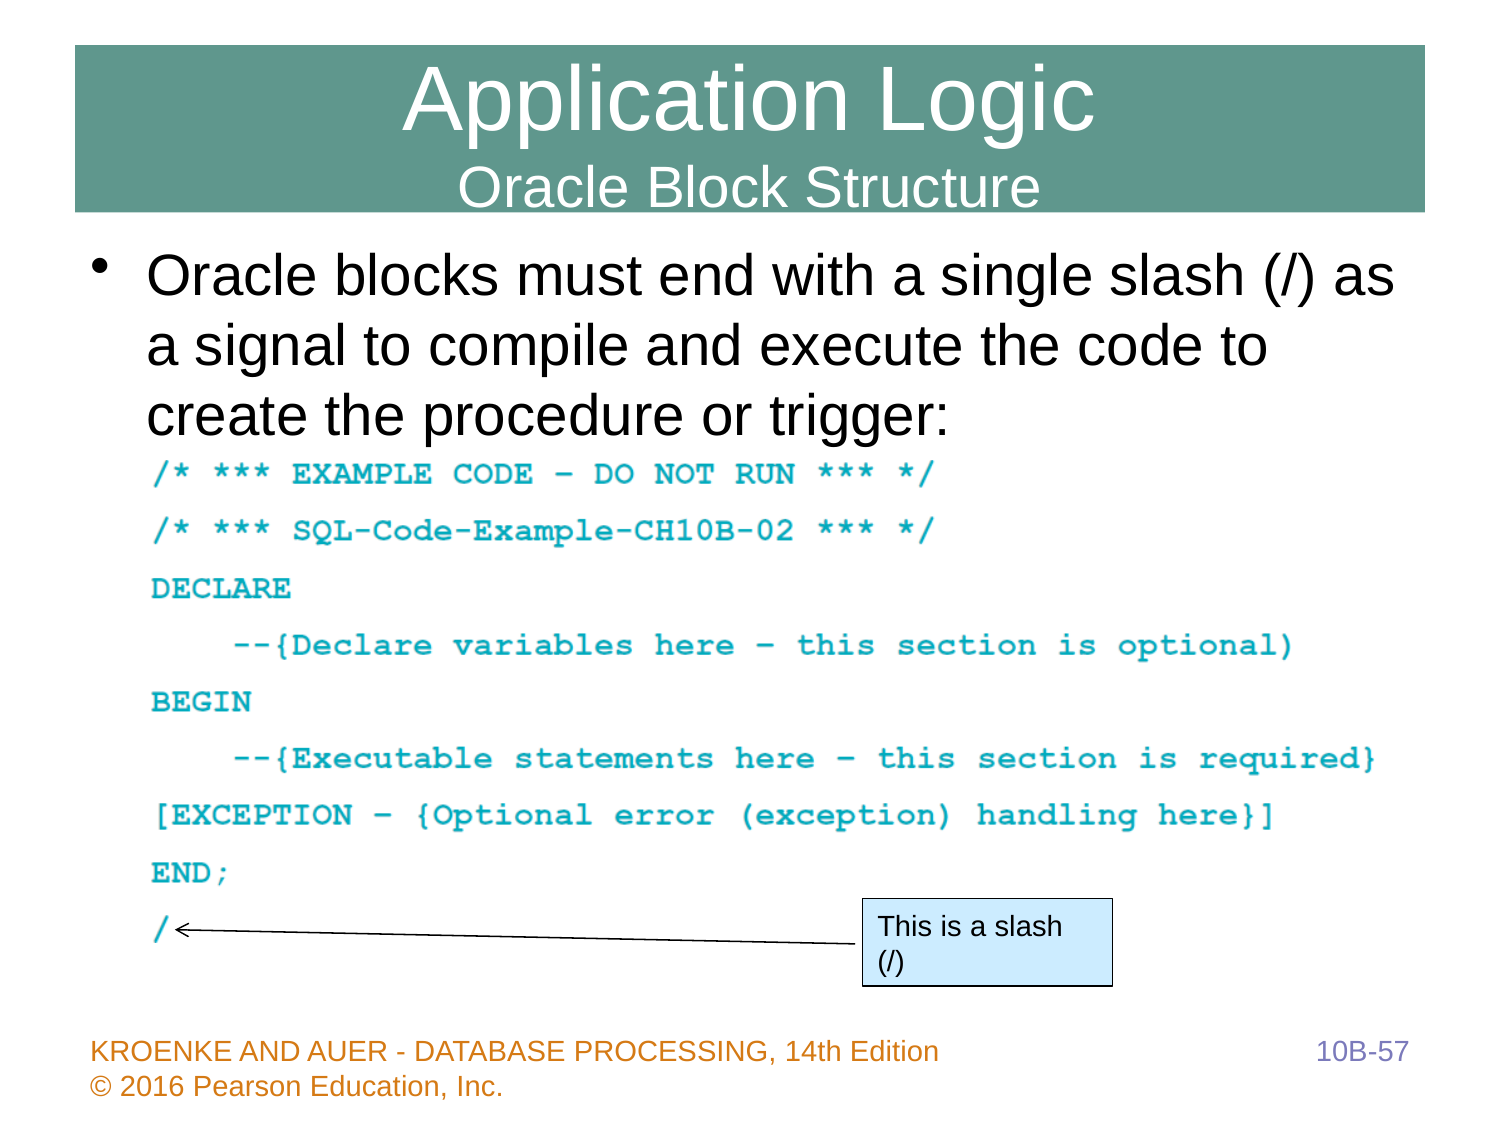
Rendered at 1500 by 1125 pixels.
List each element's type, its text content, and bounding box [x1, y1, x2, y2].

list Oracle blocks must end with a single slash (/) as a signal to compile and execute the code to create the procedure or trigger: [74, 229, 1413, 468]
text_box This is a slash (/) [860, 951, 1115, 988]
title Application Logic Oracle Block Structure [74, 44, 1426, 213]
picture [149, 460, 1376, 943]
slide_number 10B-57 [1074, 1024, 1426, 1103]
footer KROENKE AND AUER - DATABASE PROCESSING, 14th Edition © 2016 Pearson Education, Inc. [74, 1024, 963, 1104]
